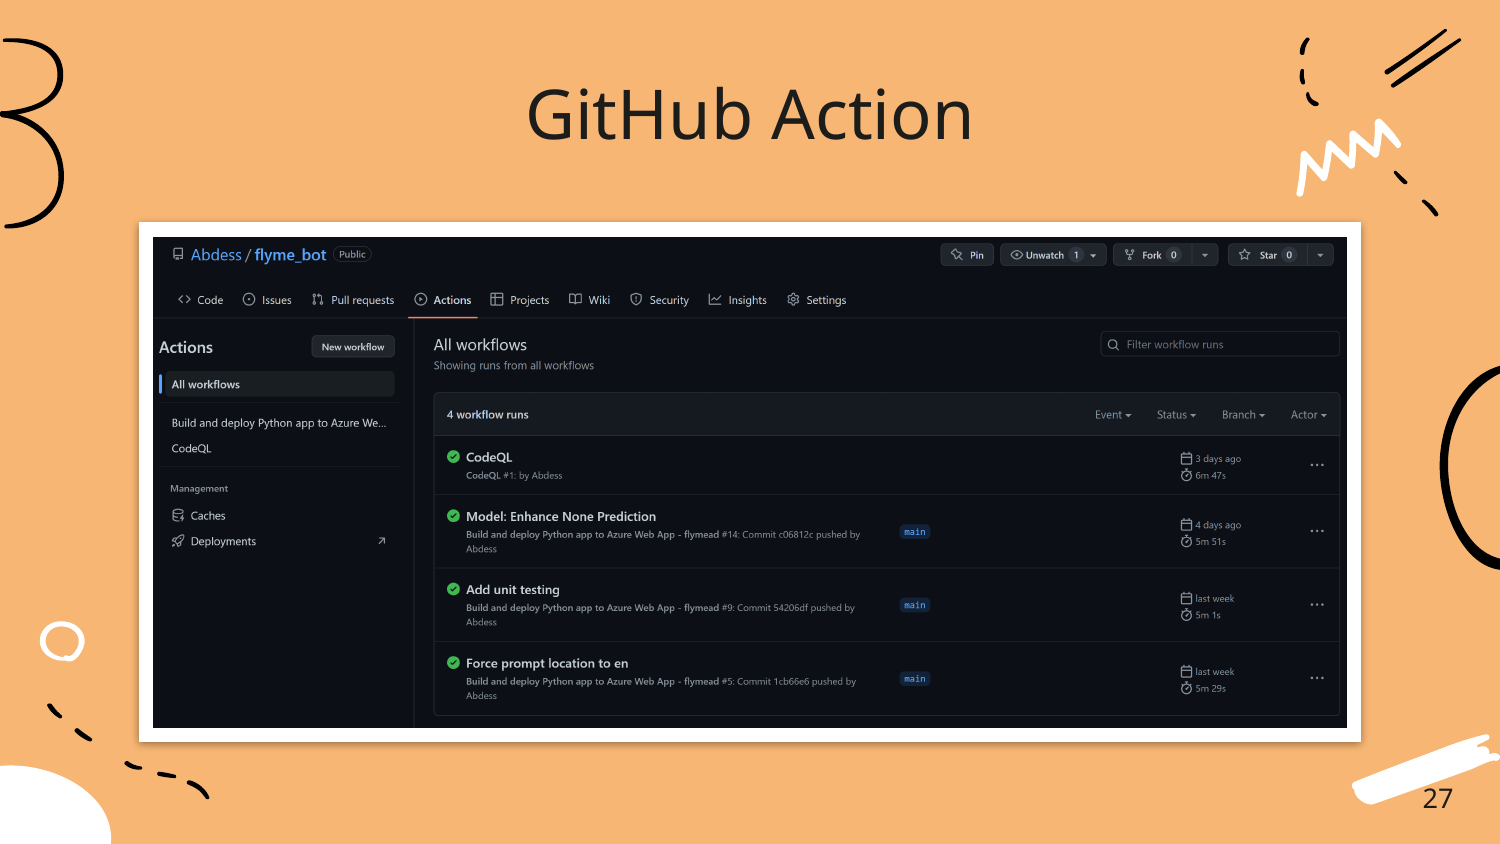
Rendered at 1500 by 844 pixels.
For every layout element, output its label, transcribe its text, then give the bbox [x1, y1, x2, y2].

title GitHub Action [118, 55, 1382, 144]
slide_number 27 [1378, 766, 1469, 832]
picture [153, 236, 1347, 728]
